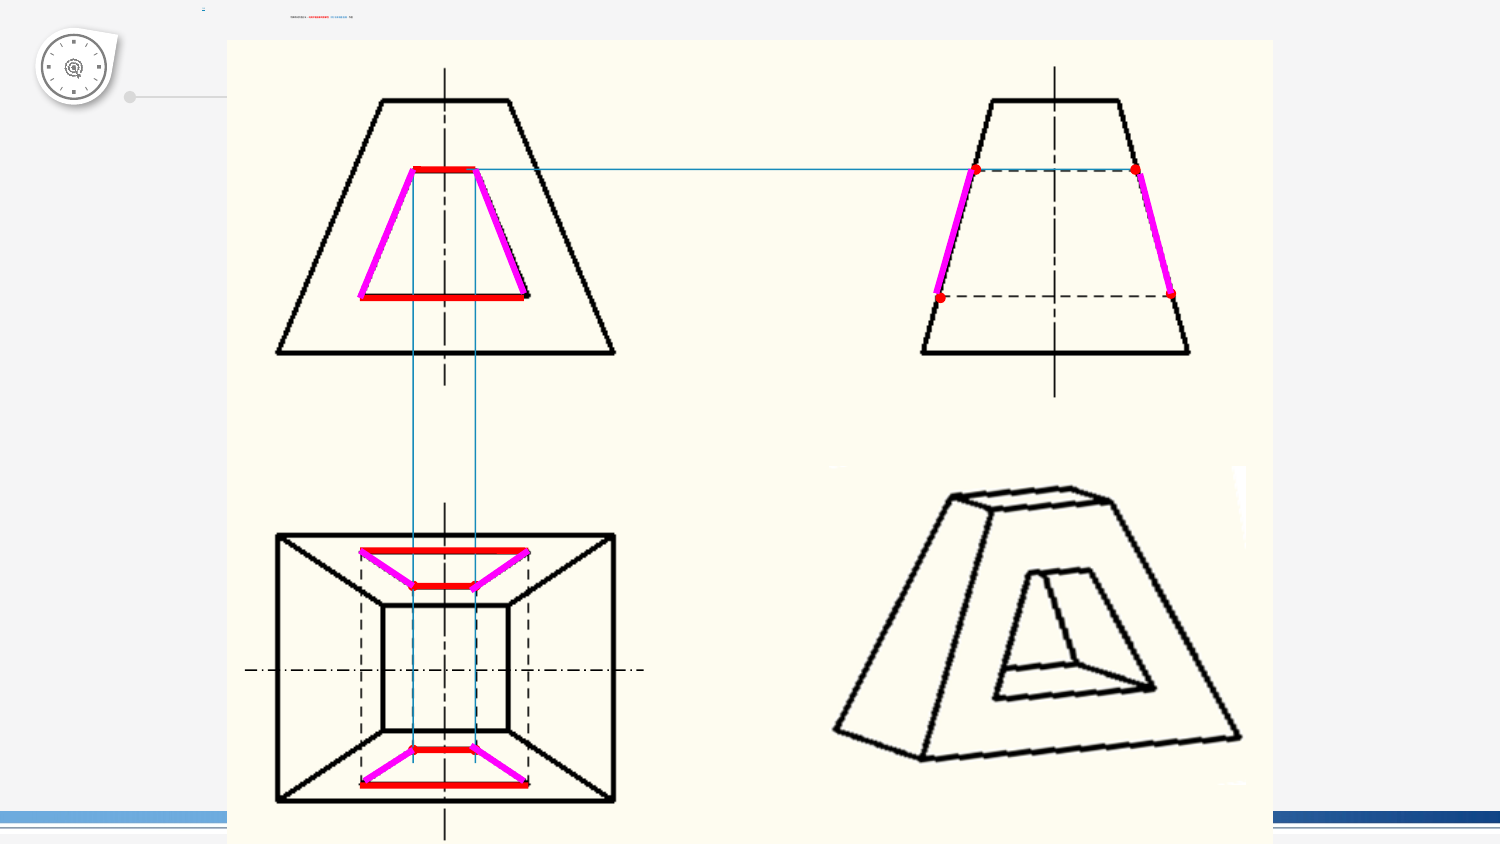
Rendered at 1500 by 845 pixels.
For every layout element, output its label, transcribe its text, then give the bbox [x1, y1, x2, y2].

picture [0, 40, 1500, 845]
text_box 3-9 [187, 0, 220, 18]
picture [60, 55, 87, 81]
text_box 特殊情况作图方法--利用平面投影的积聚性（限于投影面垂直面）作图 [275, 9, 1185, 27]
